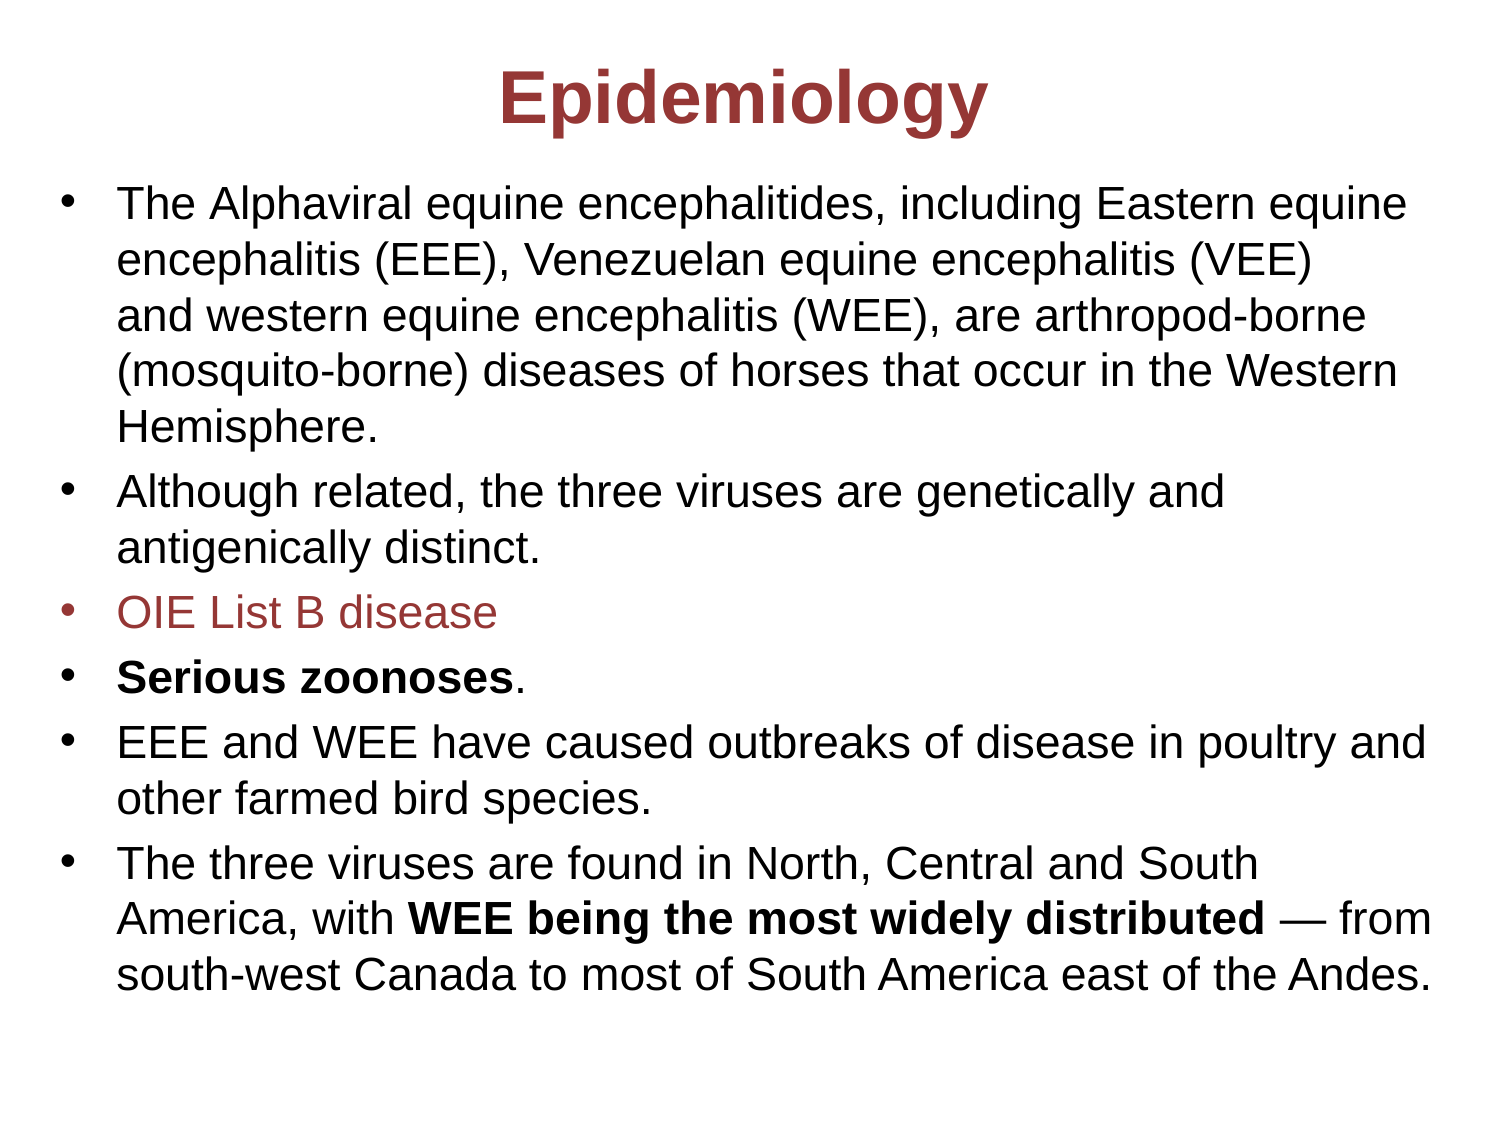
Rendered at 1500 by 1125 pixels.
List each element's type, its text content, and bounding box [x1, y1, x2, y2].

list The Alphaviral equine encephalitides, including Eastern equine encephalitis (EEE), Venezuelan equine encephalitis (VEE) and western equine encephalitis (WEE), are arthropod-borne (mosquito-borne) diseases of horses that occur in the Western Hemisphere. Although related, the three viruses are genetically and antigenically distinct. OIE List B disease Serious zoonoses. EEE and WEE have caused outbreaks of disease in poultry and other farmed bird species. The three viruses are found in North, Central and South America, with WEE being the most widely distributed — from south-west Canada to most of South America east of the Andes. [44, 165, 1449, 1029]
title Epidemiology [79, 0, 1430, 165]
